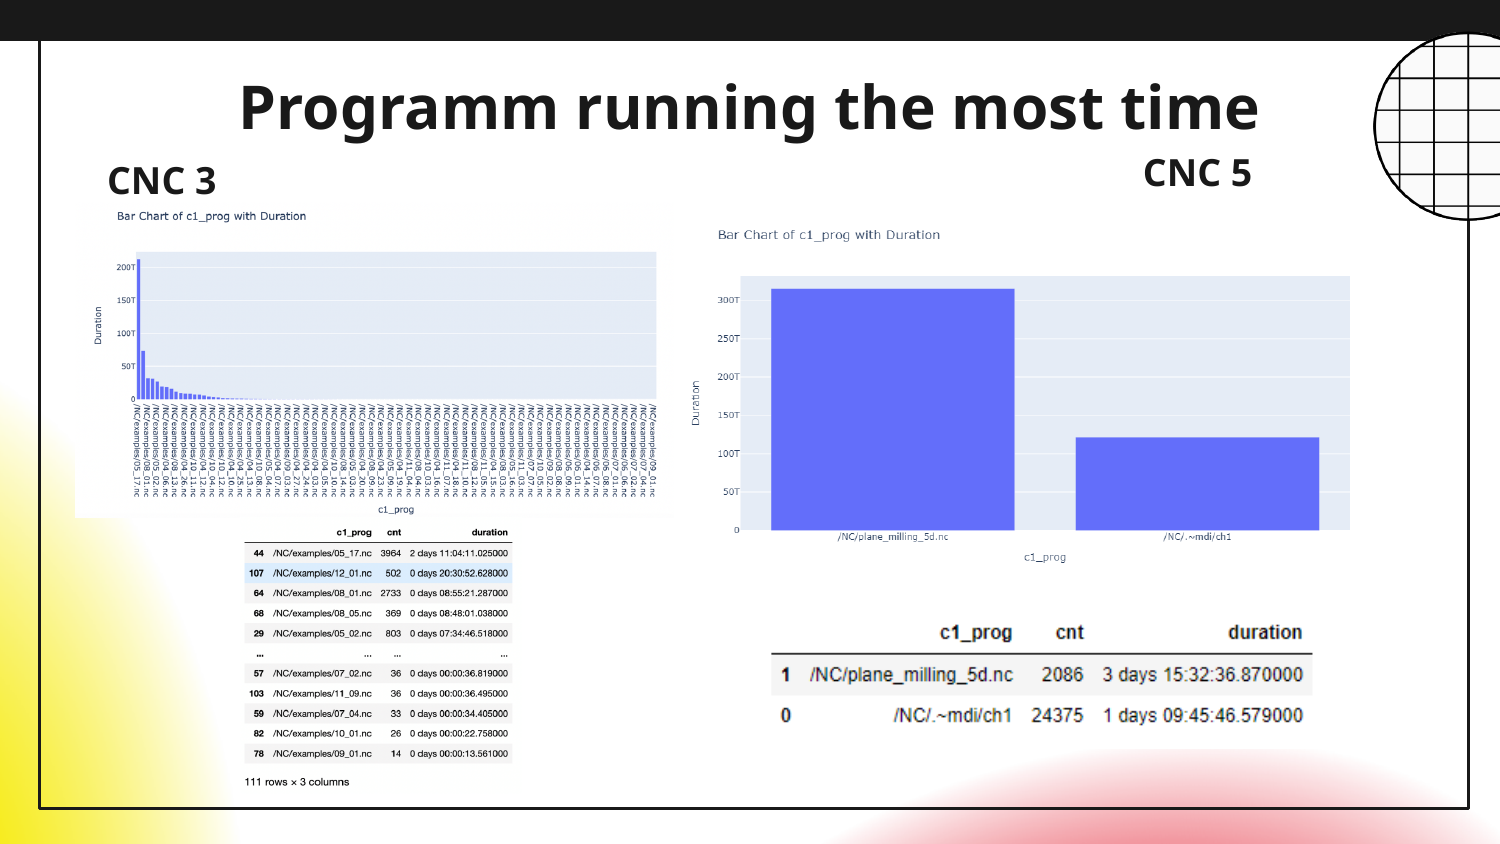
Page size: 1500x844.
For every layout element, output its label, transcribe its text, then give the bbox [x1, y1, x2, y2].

title Programm running the most time [118, 54, 1382, 149]
picture [41, 202, 674, 807]
picture [609, 575, 1500, 844]
picture [0, 227, 346, 844]
subtitle CNC 3 [40, 148, 283, 218]
subtitle CNC 5 [1076, 140, 1319, 201]
picture [681, 31, 1500, 807]
